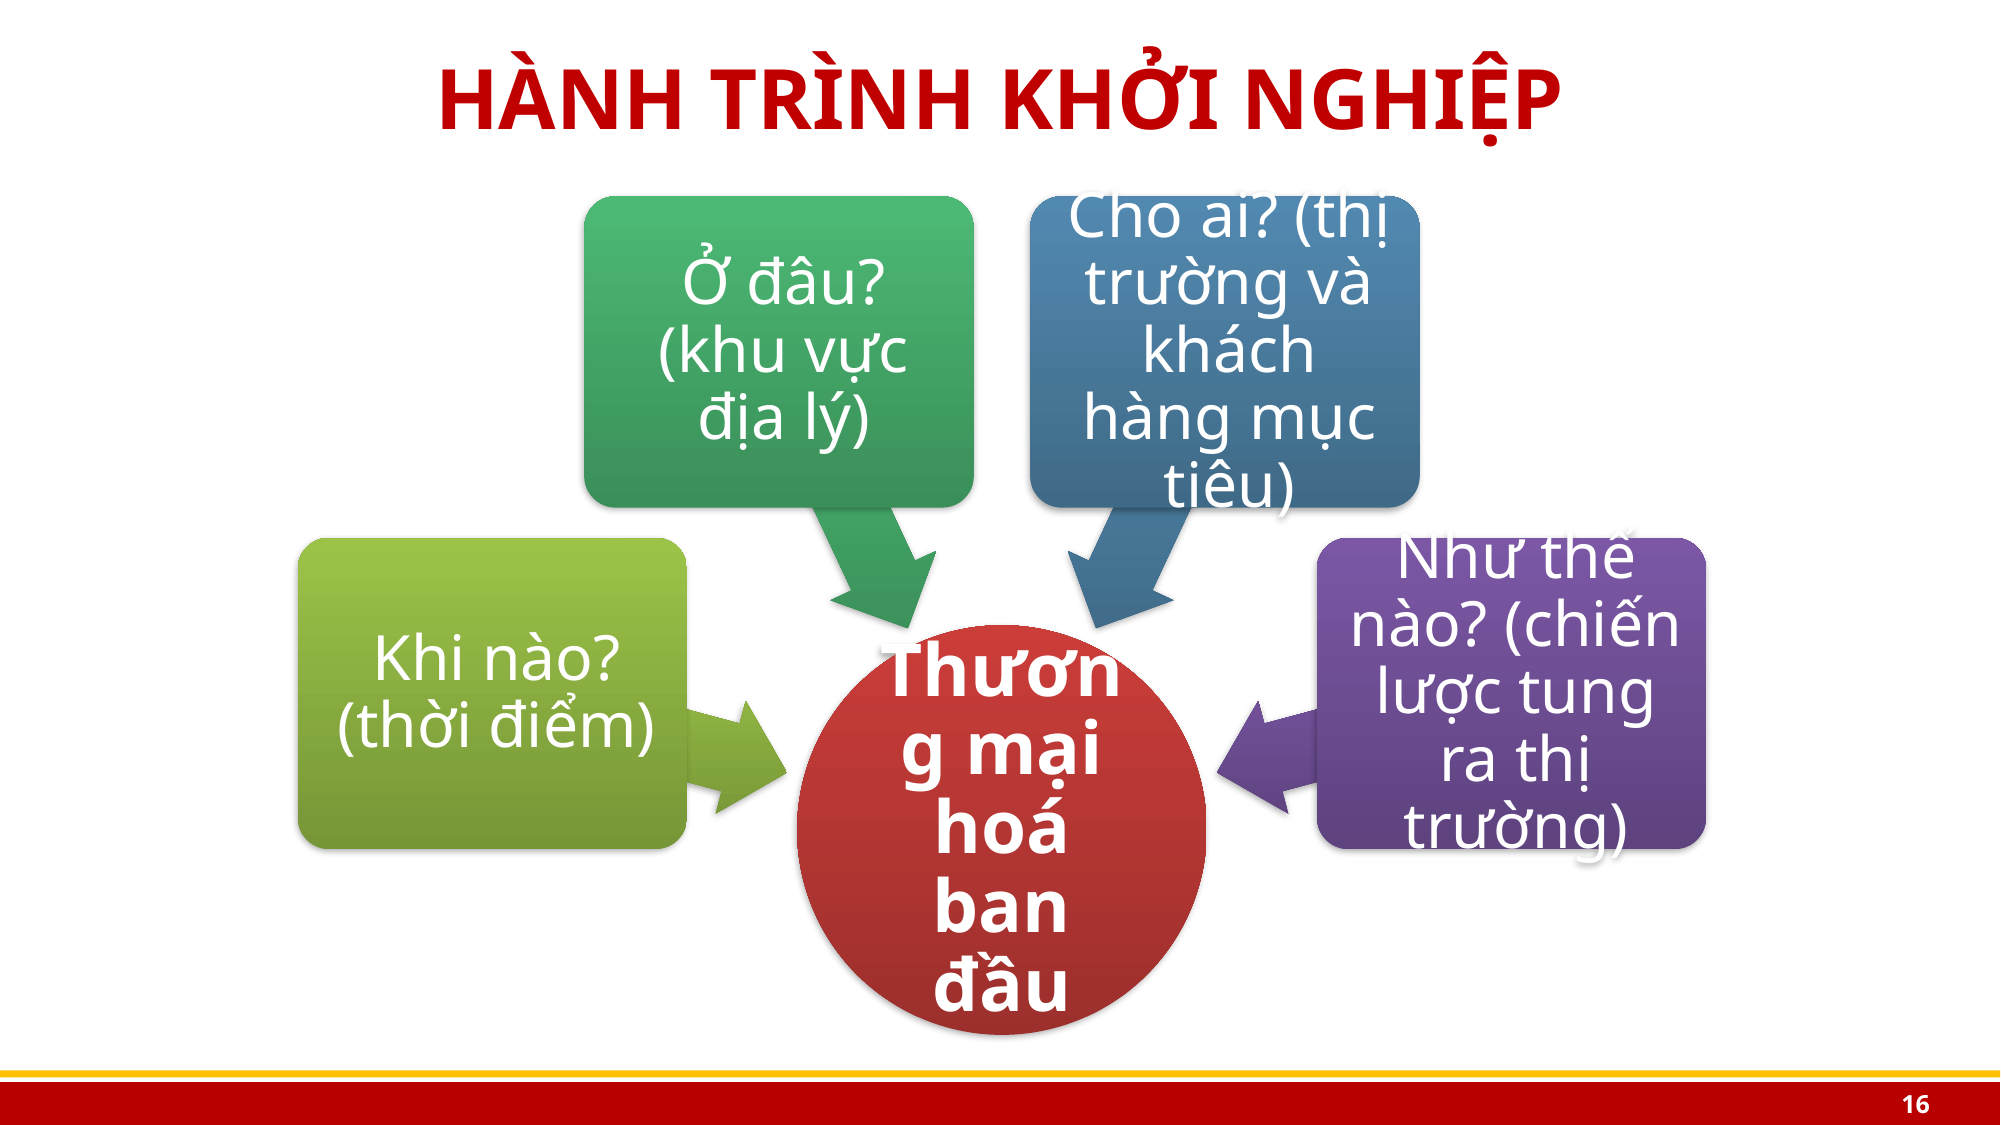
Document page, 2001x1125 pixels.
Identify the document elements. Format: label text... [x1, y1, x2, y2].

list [56, 195, 1948, 1036]
title HÀNH TRÌNH KHỞI NGHIỆP [55, 7, 1945, 185]
slide_number 16 [1815, 1082, 1945, 1125]
